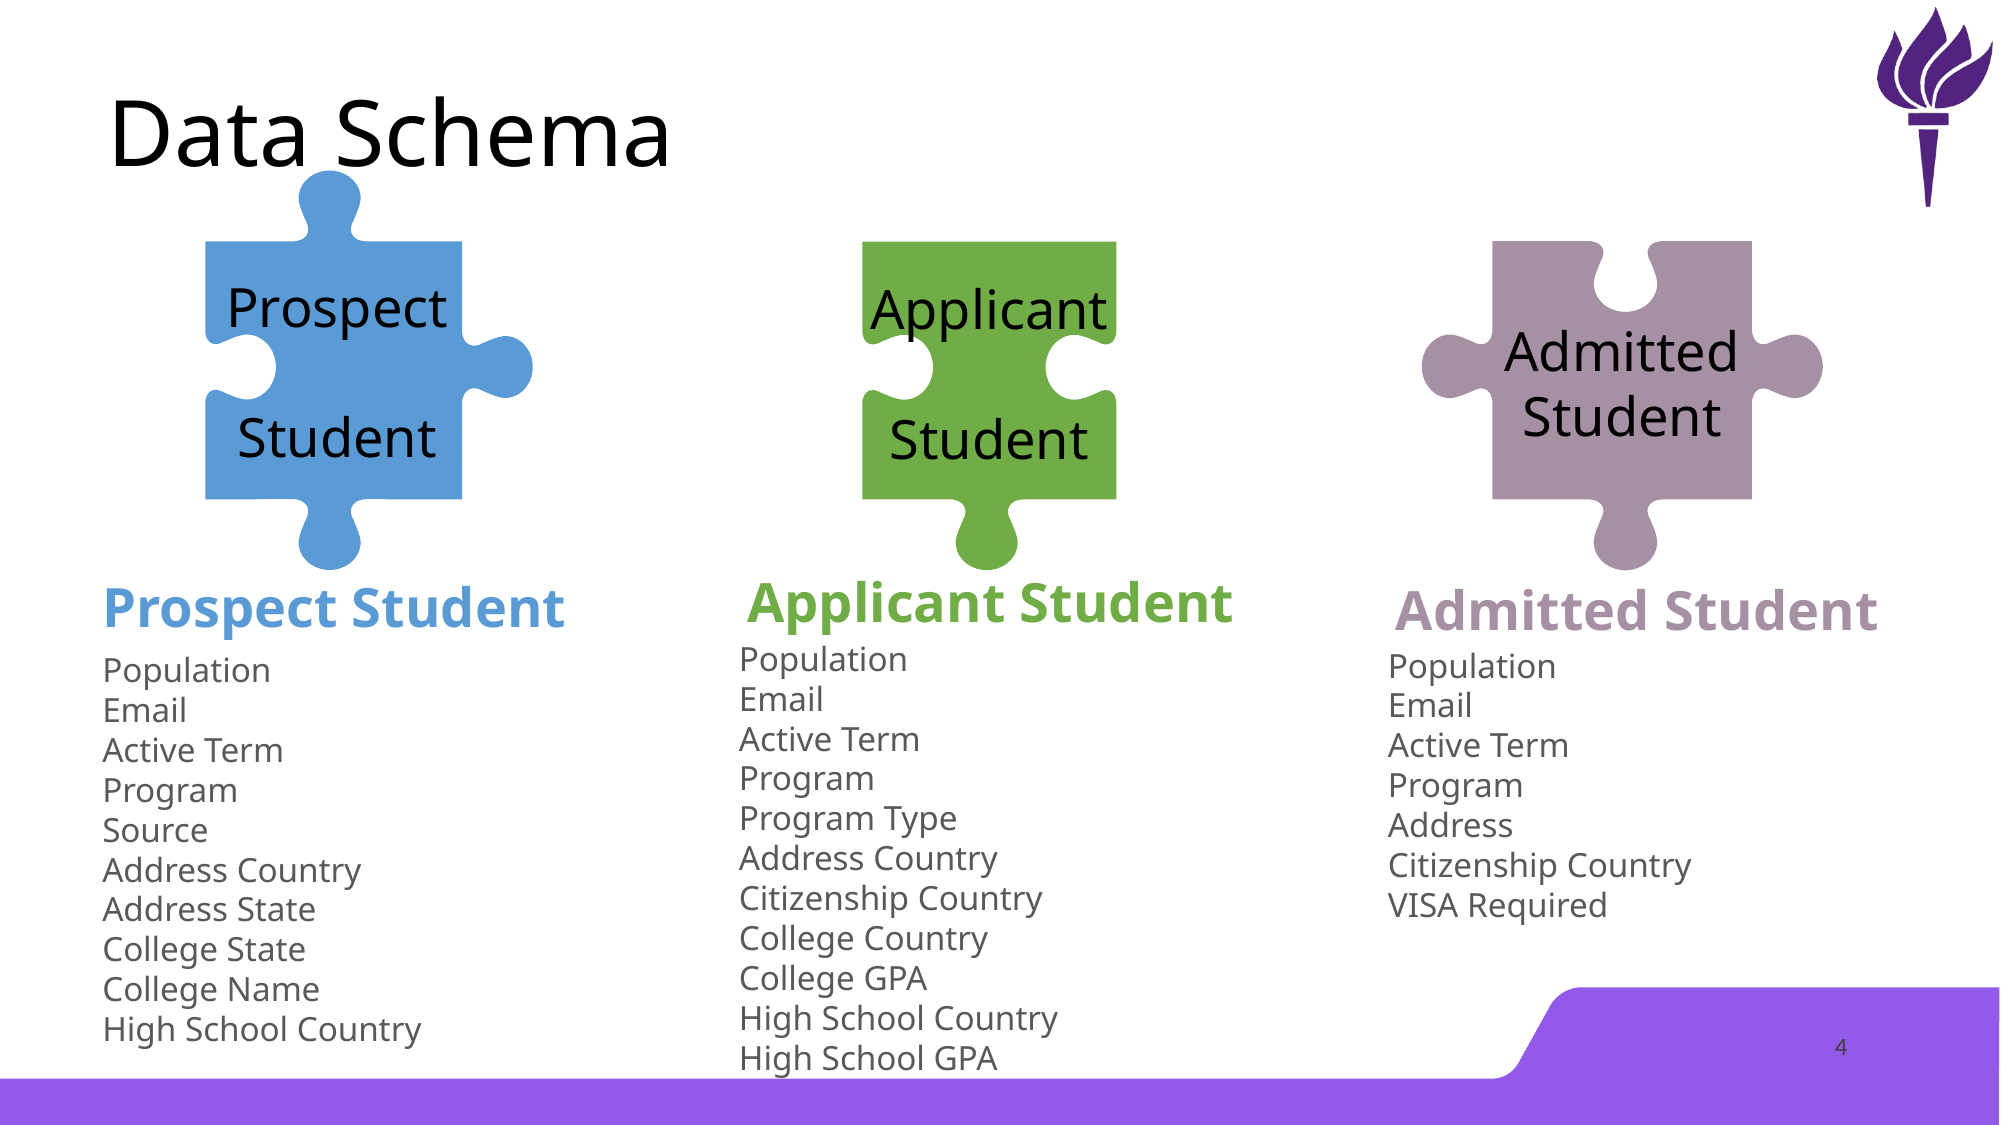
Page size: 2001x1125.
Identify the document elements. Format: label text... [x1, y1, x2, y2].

slide_number 4 [1412, 1015, 1863, 1076]
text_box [1395, 239, 1952, 648]
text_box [101, 170, 610, 647]
text_box Population Email Active Term Program Source Address Country Address State College State College Name High School Country [102, 655, 447, 1061]
text_box Population Email Active Term Program Address Citizenship Country VISA Required [1387, 637, 1789, 936]
text_box Population Email Active Term Program Program Type Address Country Citizenship Country College Country College GPA High School Country High School GPA [738, 648, 1096, 1088]
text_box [738, 241, 1259, 642]
picture [1876, 7, 1993, 207]
title Data Schema [92, 62, 1518, 211]
